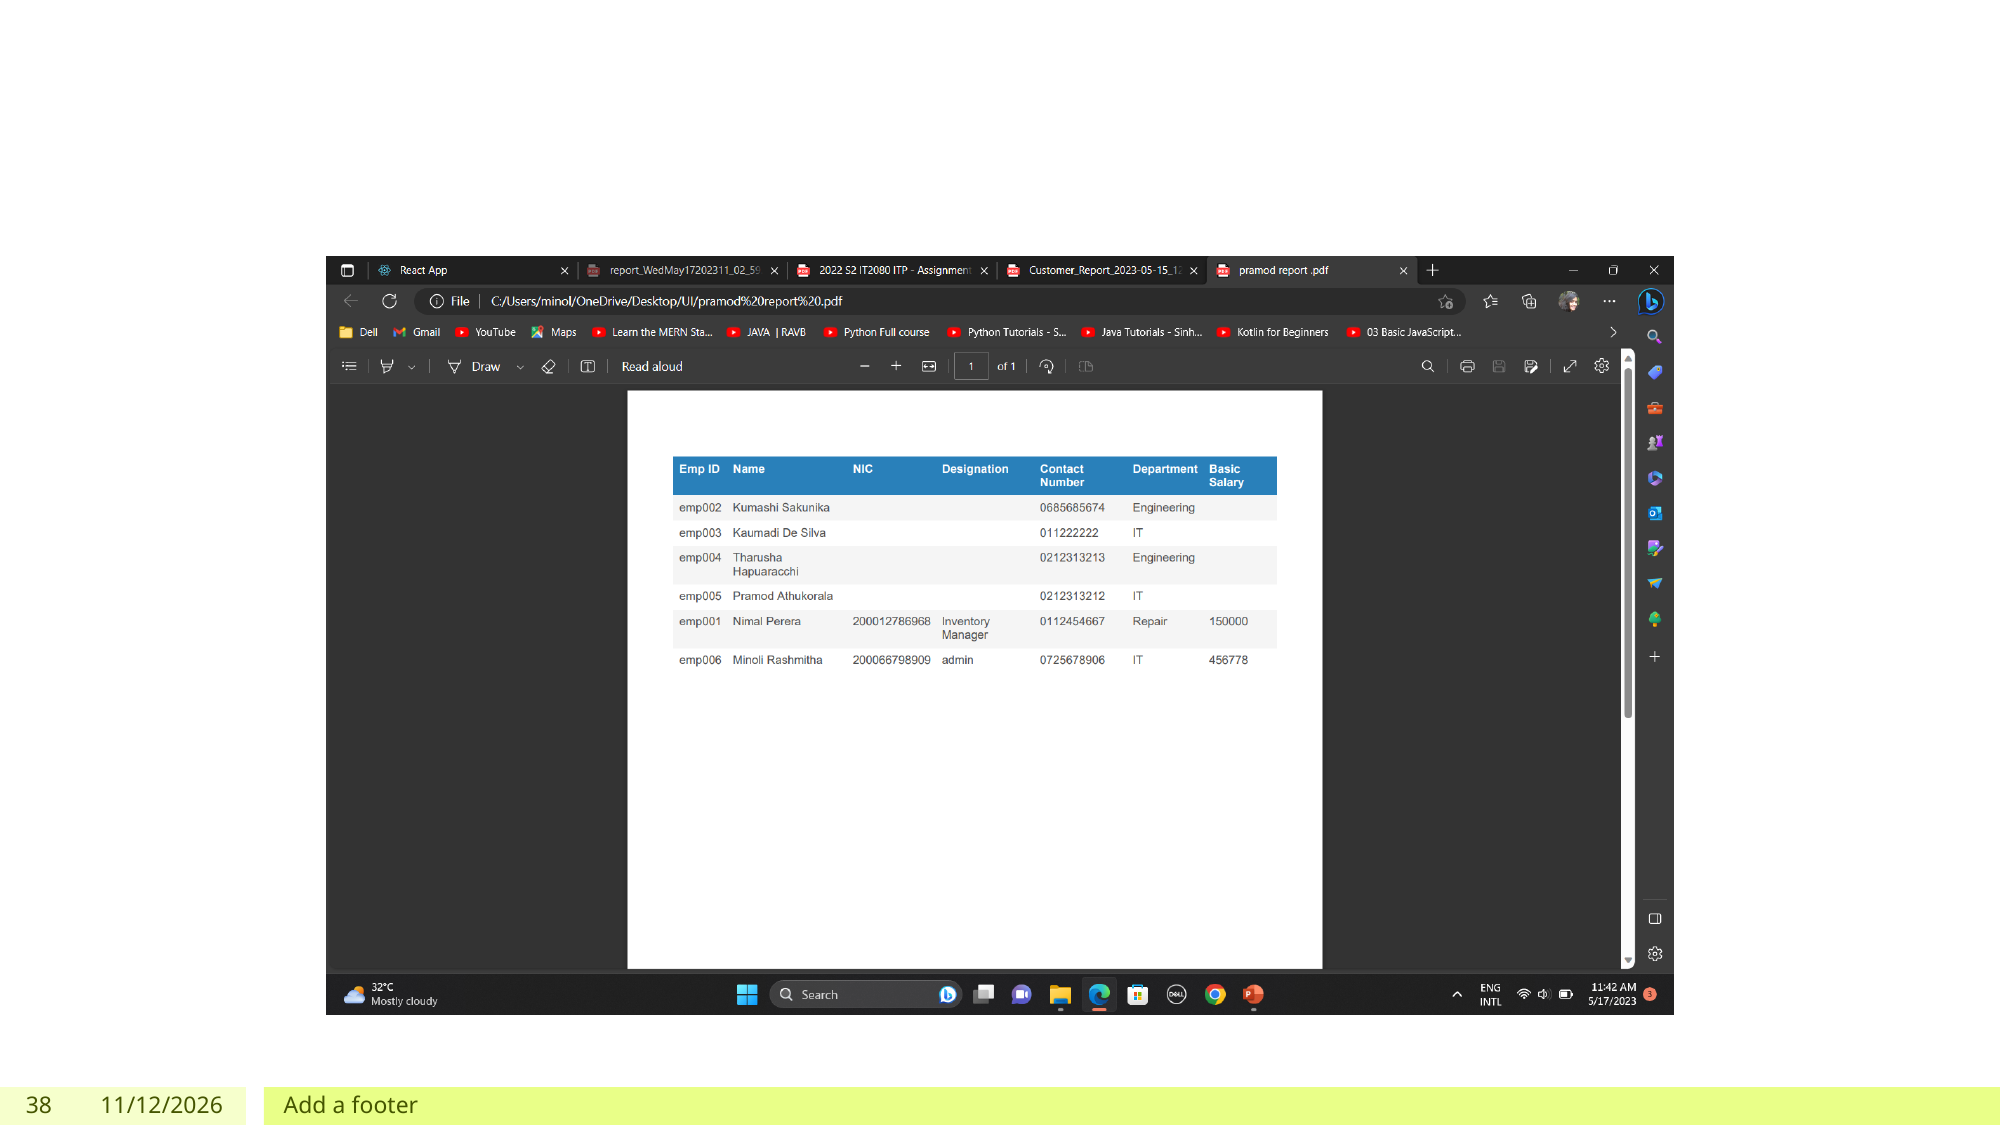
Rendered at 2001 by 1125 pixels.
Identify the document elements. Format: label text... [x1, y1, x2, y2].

footer Add a footer [268, 1087, 1769, 1125]
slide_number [74, 1087, 239, 1125]
slide_number 38 [0, 1087, 68, 1125]
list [326, 256, 1674, 1015]
